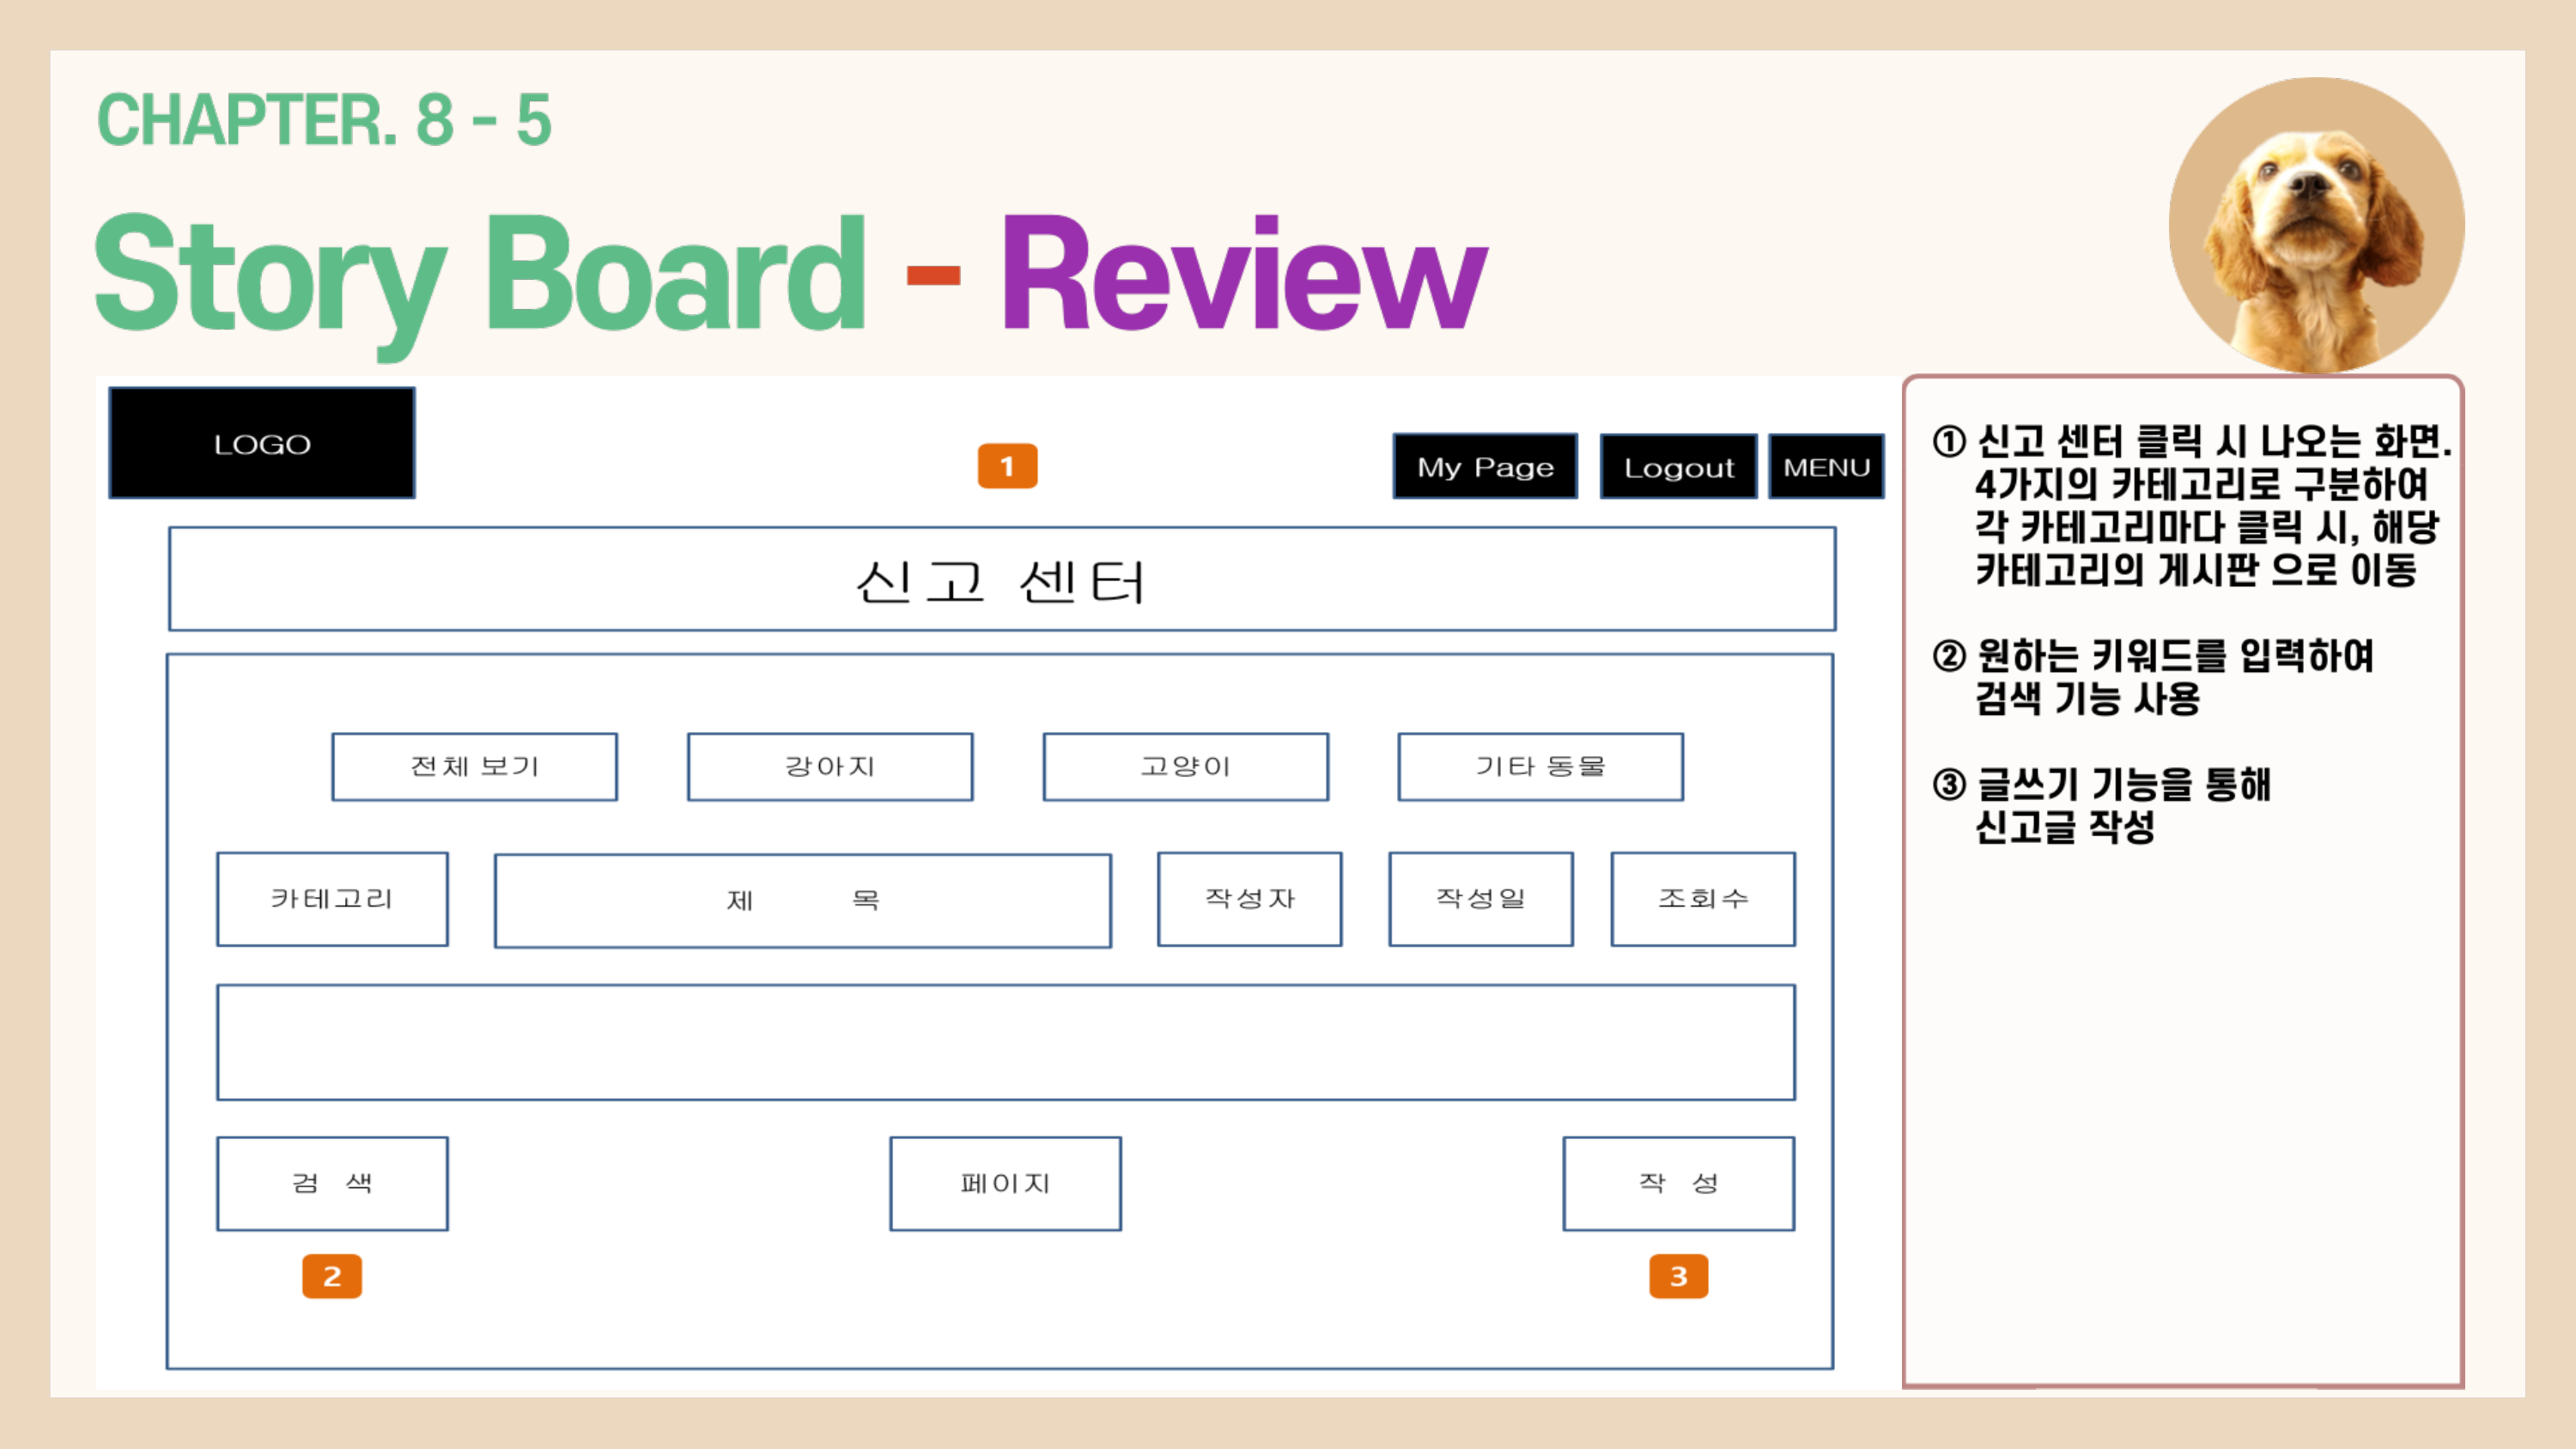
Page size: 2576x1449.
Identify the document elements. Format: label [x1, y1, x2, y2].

picture [1896, 367, 2469, 868]
text_box [1905, 875, 2466, 1390]
text_box [0, 0, 2576, 1449]
text_box [2168, 77, 2466, 367]
text_box [95, 376, 1903, 1390]
picture [69, 65, 1553, 429]
